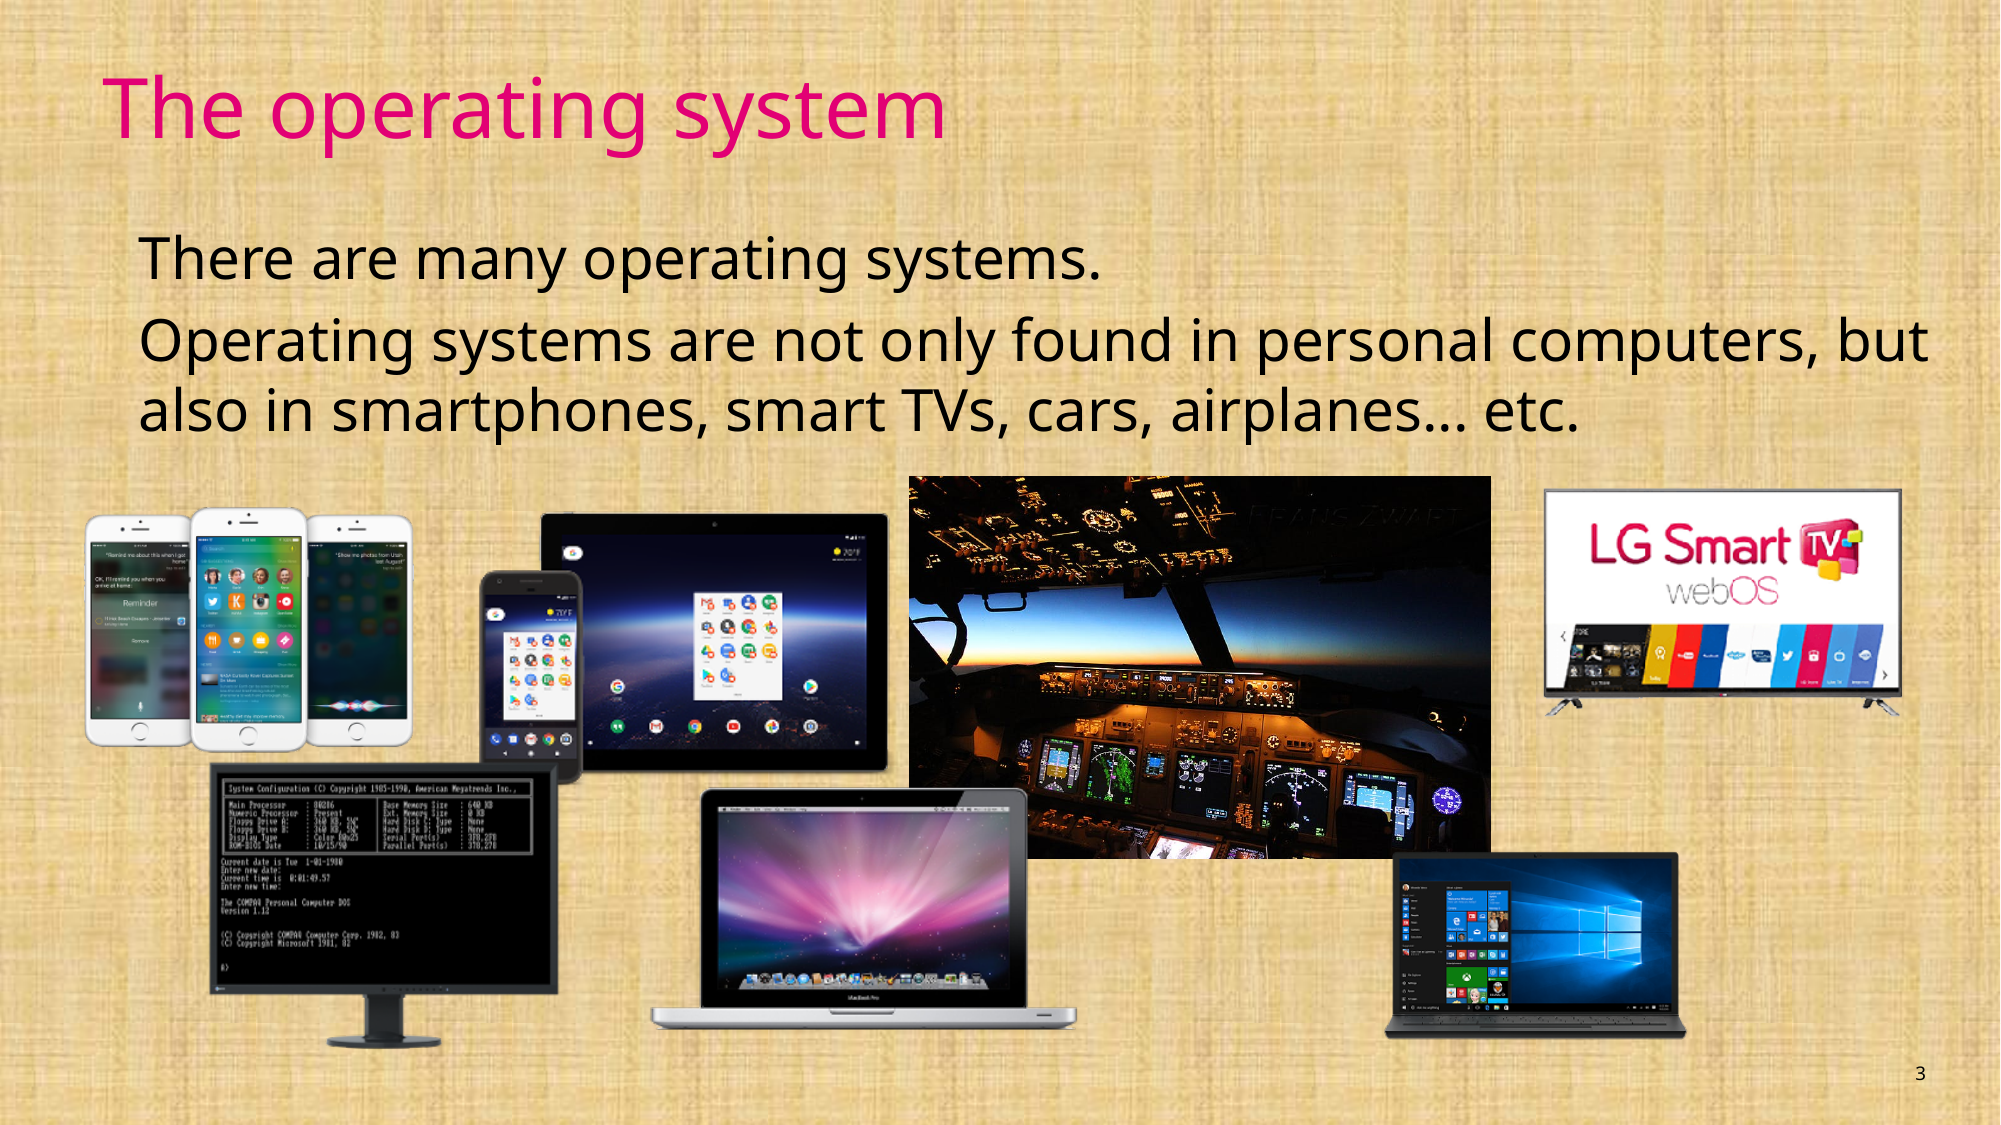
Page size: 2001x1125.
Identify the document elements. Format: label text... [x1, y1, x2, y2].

slide_number 3 [1915, 1047, 1957, 1101]
picture [0, 0, 2001, 1125]
list There are many operating systems. Operating systems are not only found in personal computers, but also in smartphones, smart TVs, cars, airplanes... etc. [138, 220, 1934, 1001]
title The operating system [102, 66, 1898, 185]
